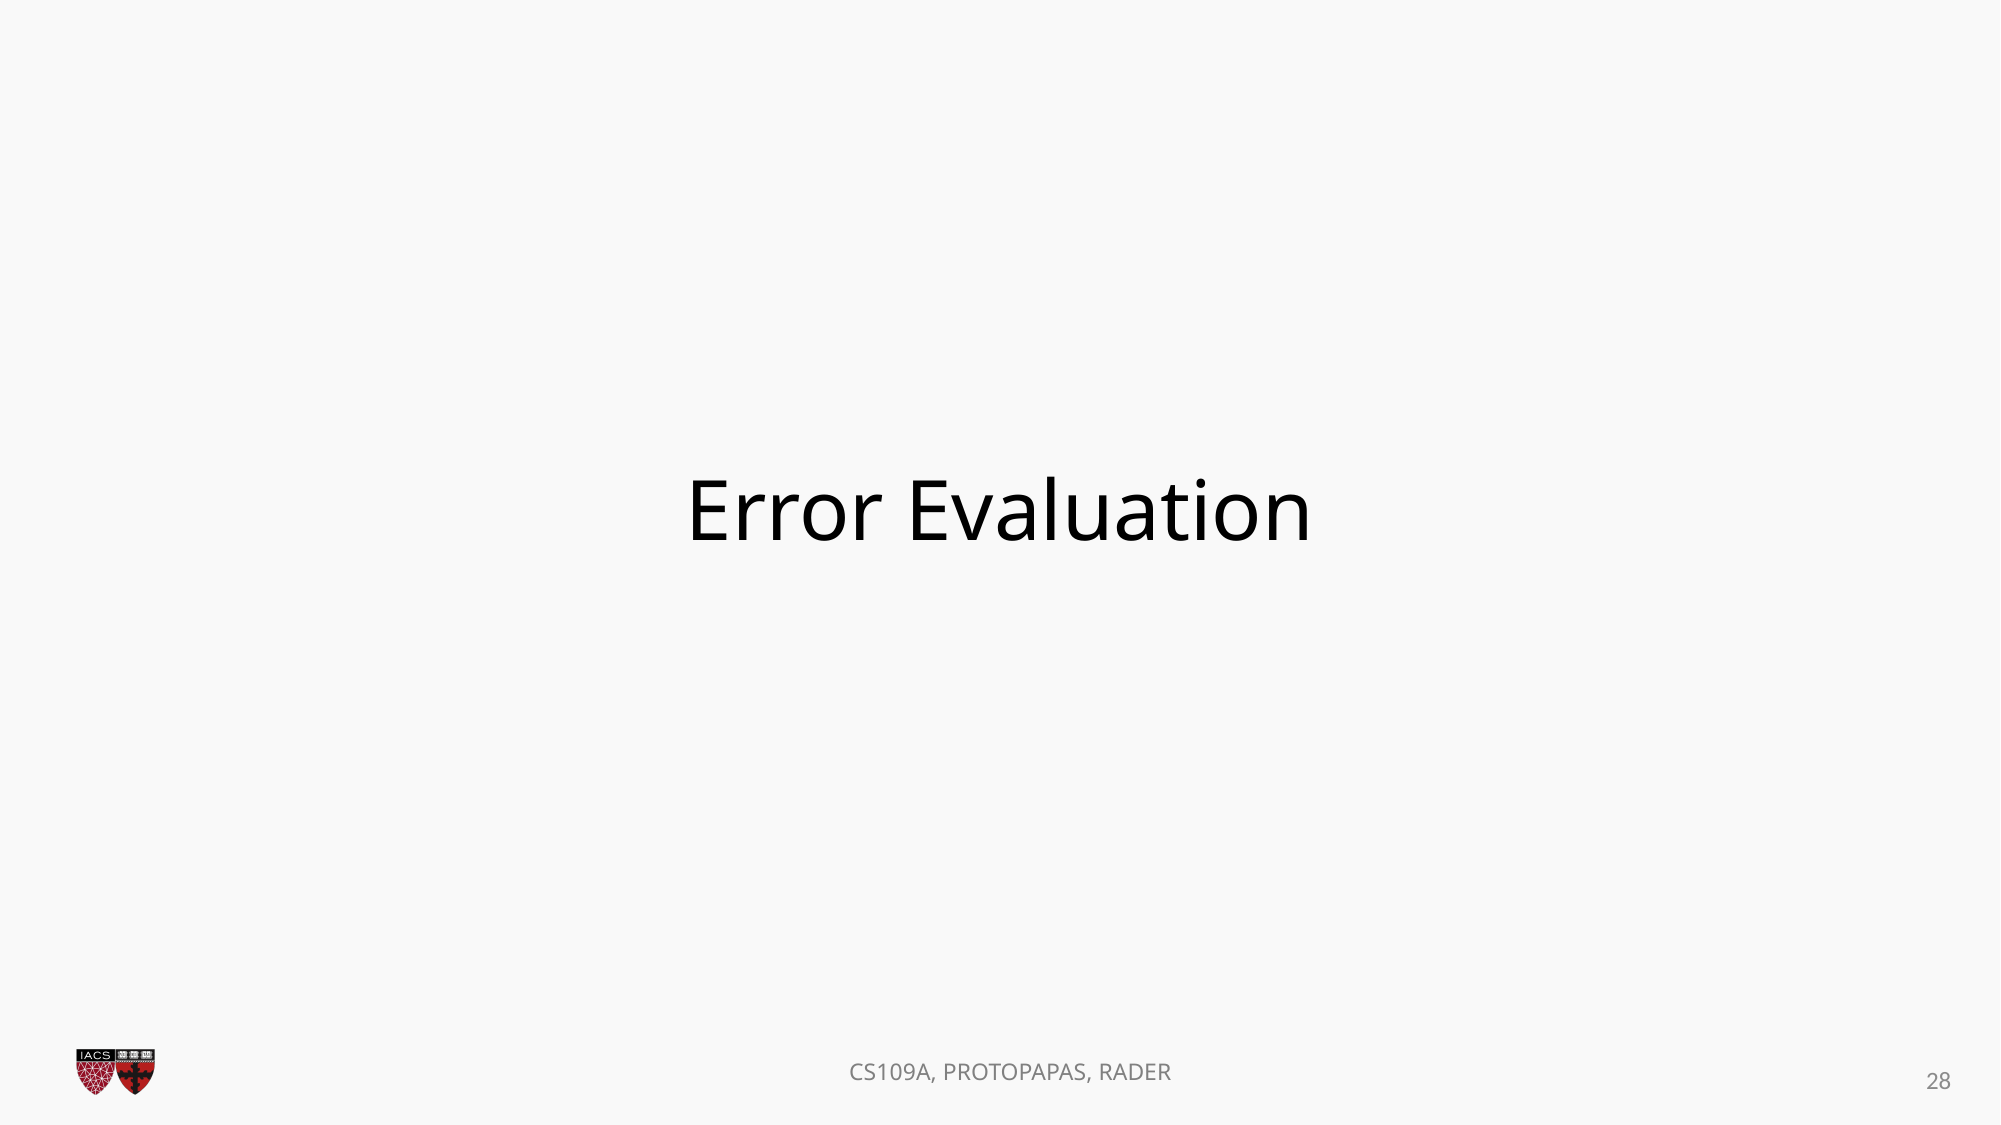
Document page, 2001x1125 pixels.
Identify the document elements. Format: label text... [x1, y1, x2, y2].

picture [75, 1049, 155, 1095]
slide_number 27 [1500, 1050, 1967, 1110]
title Error Evaluation [99, 449, 1900, 576]
